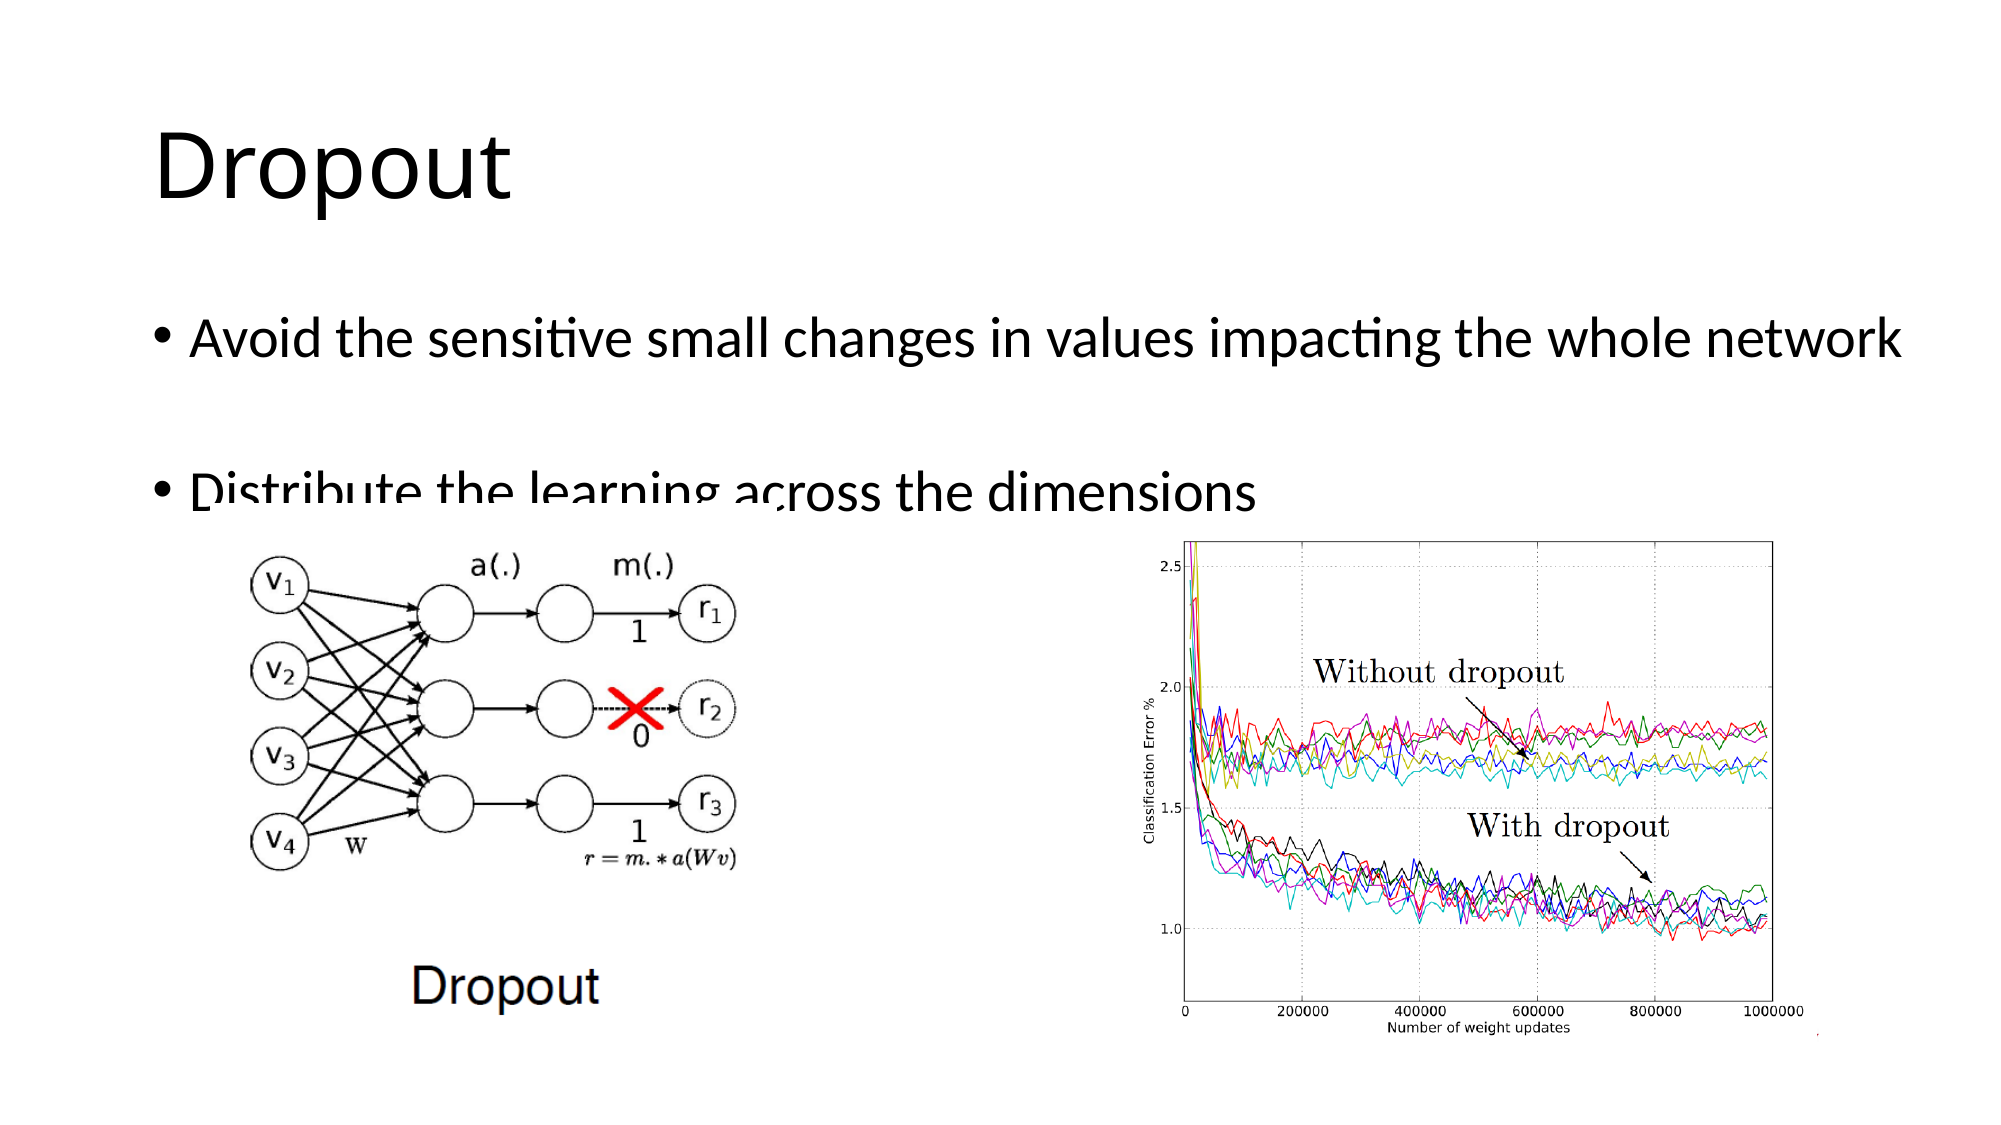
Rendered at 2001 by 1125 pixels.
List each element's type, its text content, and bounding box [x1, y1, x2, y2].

list Avoid the sensitive small changes in values impacting the whole network Distribute the learning across the dimensions [137, 299, 1933, 1014]
picture [210, 503, 777, 1042]
title Dropout [137, 59, 1863, 278]
picture [1124, 527, 1820, 1042]
